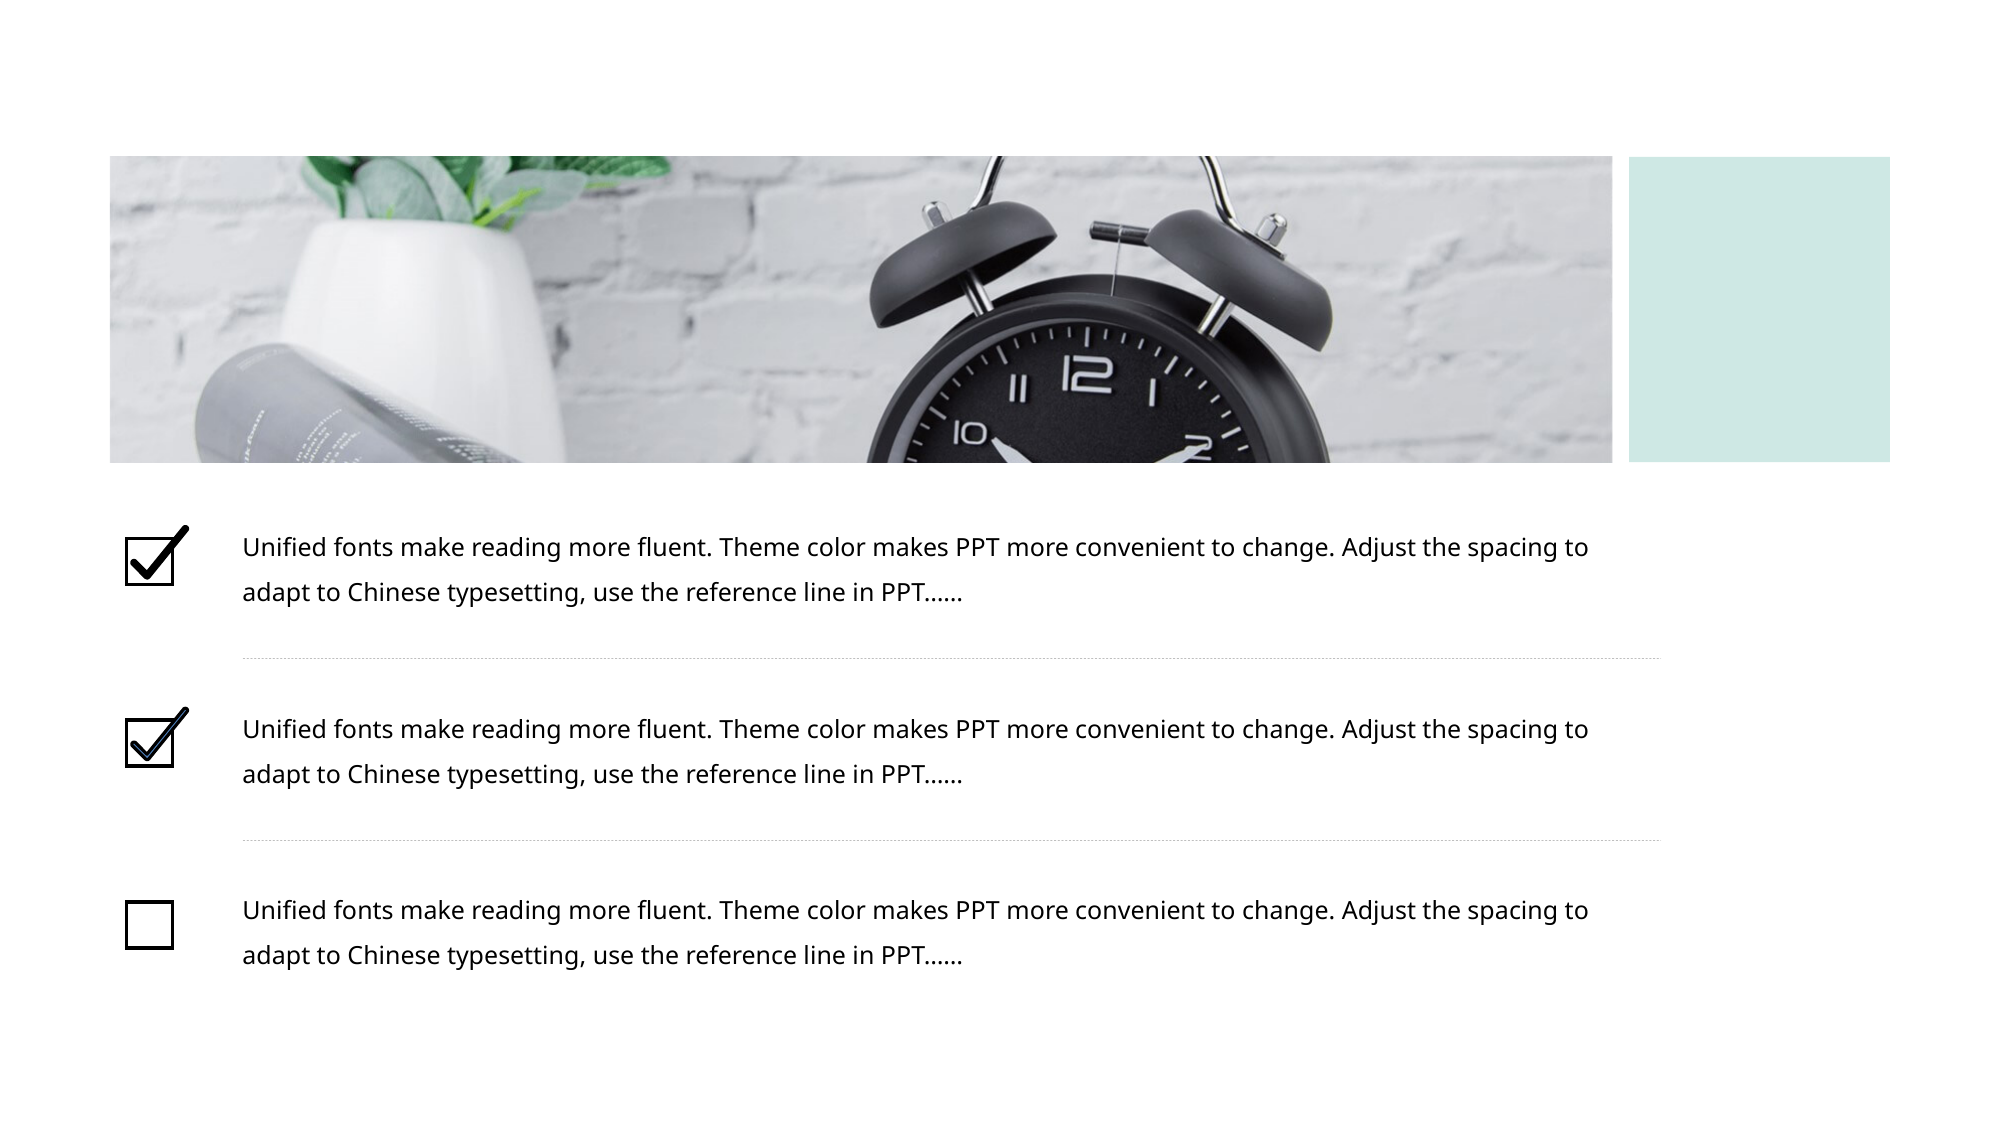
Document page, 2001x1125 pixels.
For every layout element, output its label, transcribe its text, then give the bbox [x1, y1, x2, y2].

text_box [131, 708, 188, 760]
text_box Unified fonts make reading more fluent. Theme color makes PPT more convenient to change. Adjust the spacing to adapt to Chinese typesetting, use the reference line in PPT…… [227, 858, 1661, 992]
text_box [126, 901, 174, 949]
text_box [126, 537, 174, 586]
text_box [126, 719, 174, 767]
text_box Unified fonts make reading more fluent. Theme color makes PPT more convenient to change. Adjust the spacing to adapt to Chinese typesetting, use the reference line in PPT…… [227, 494, 1661, 629]
text_box [1628, 156, 1891, 463]
text_box [131, 526, 188, 578]
text_box Unified fonts make reading more fluent. Theme color makes PPT more convenient to change. Adjust the spacing to adapt to Chinese typesetting, use the reference line in PPT…… [227, 676, 1661, 810]
text_box [109, 156, 1614, 463]
